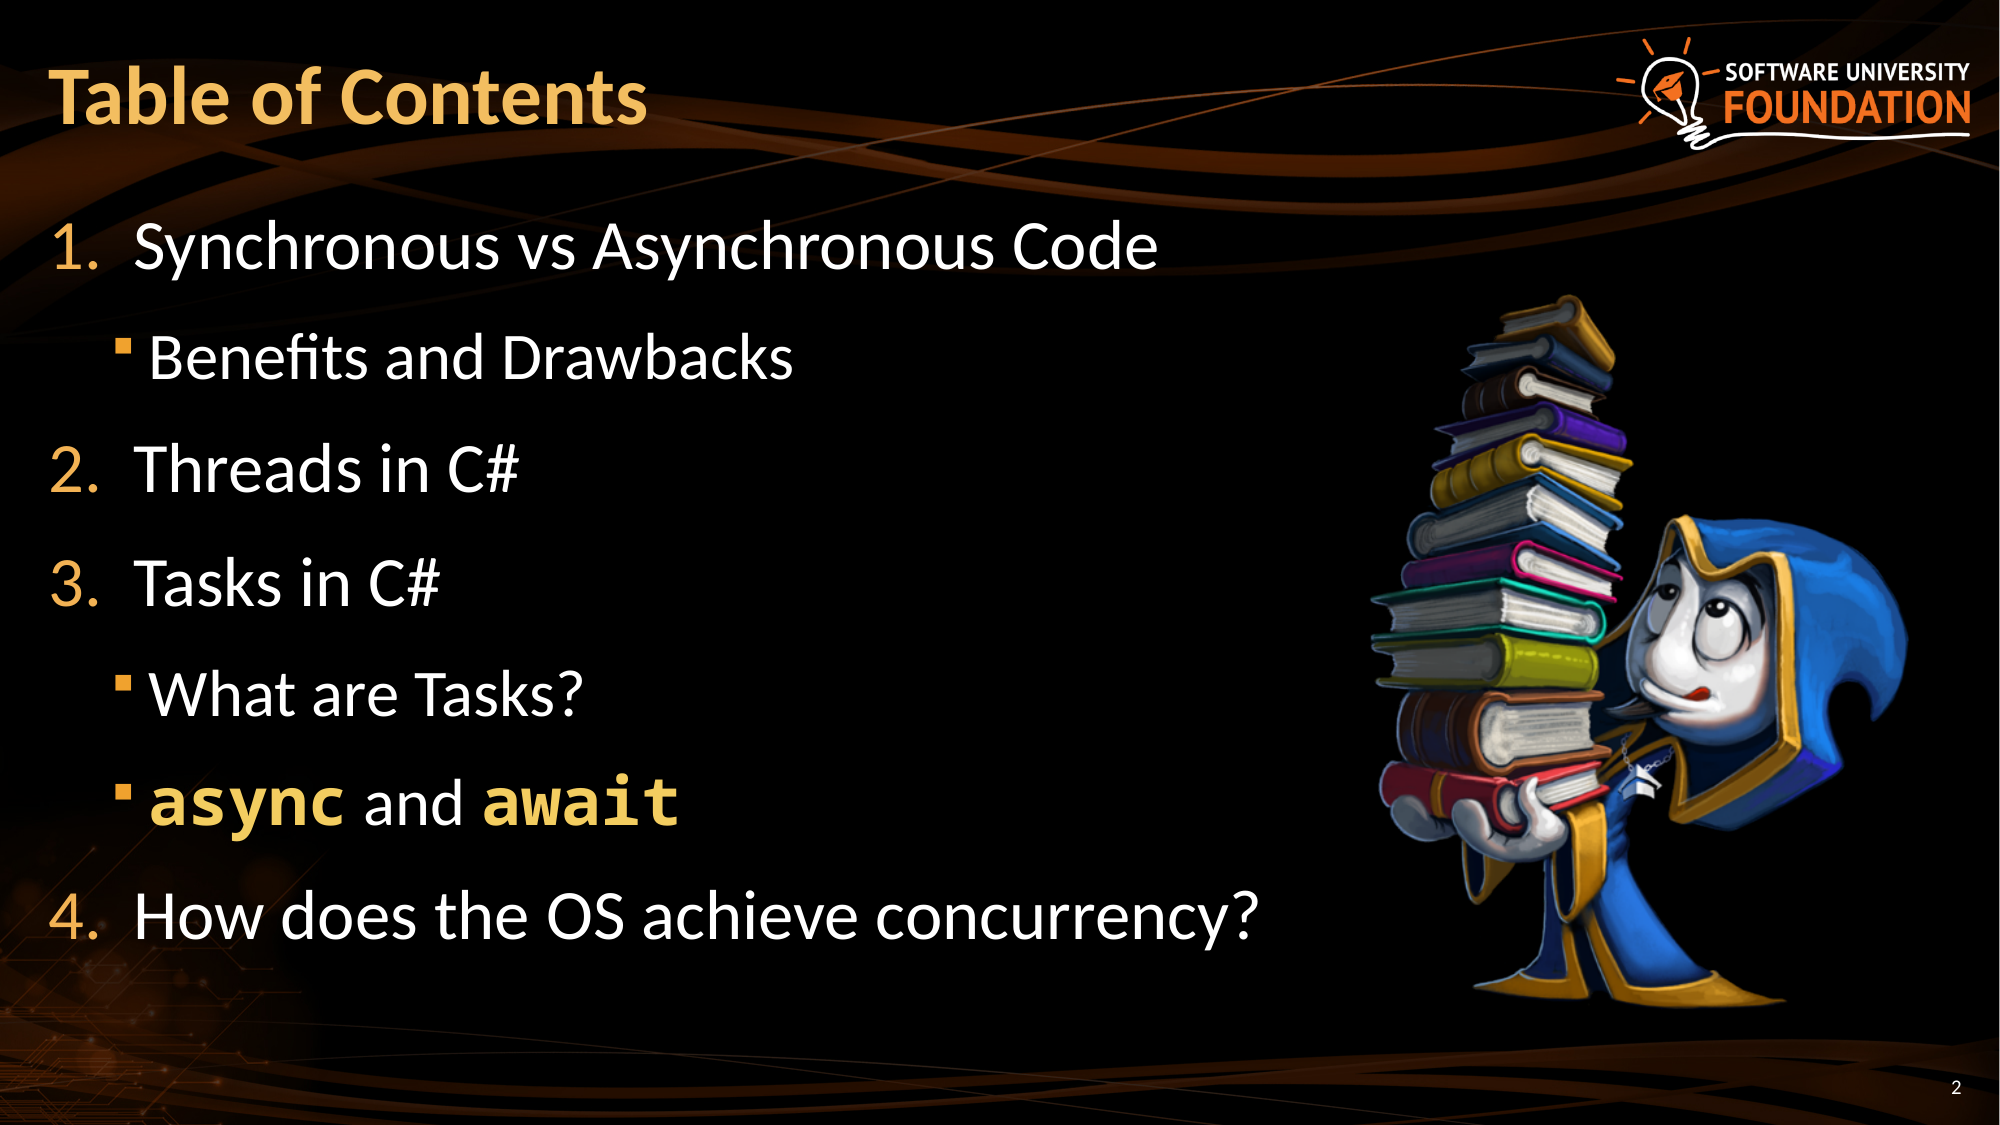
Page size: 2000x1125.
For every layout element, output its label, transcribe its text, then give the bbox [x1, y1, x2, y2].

title Table of Contents [30, 6, 1602, 189]
list Synchronous vs Asynchronous Code Benefits and Drawbacks Threads in C# Tasks in C# What are Tasks? async and await How does the OS achieve concurrency? [31, 188, 1968, 1103]
picture [0, 0, 2000, 1125]
